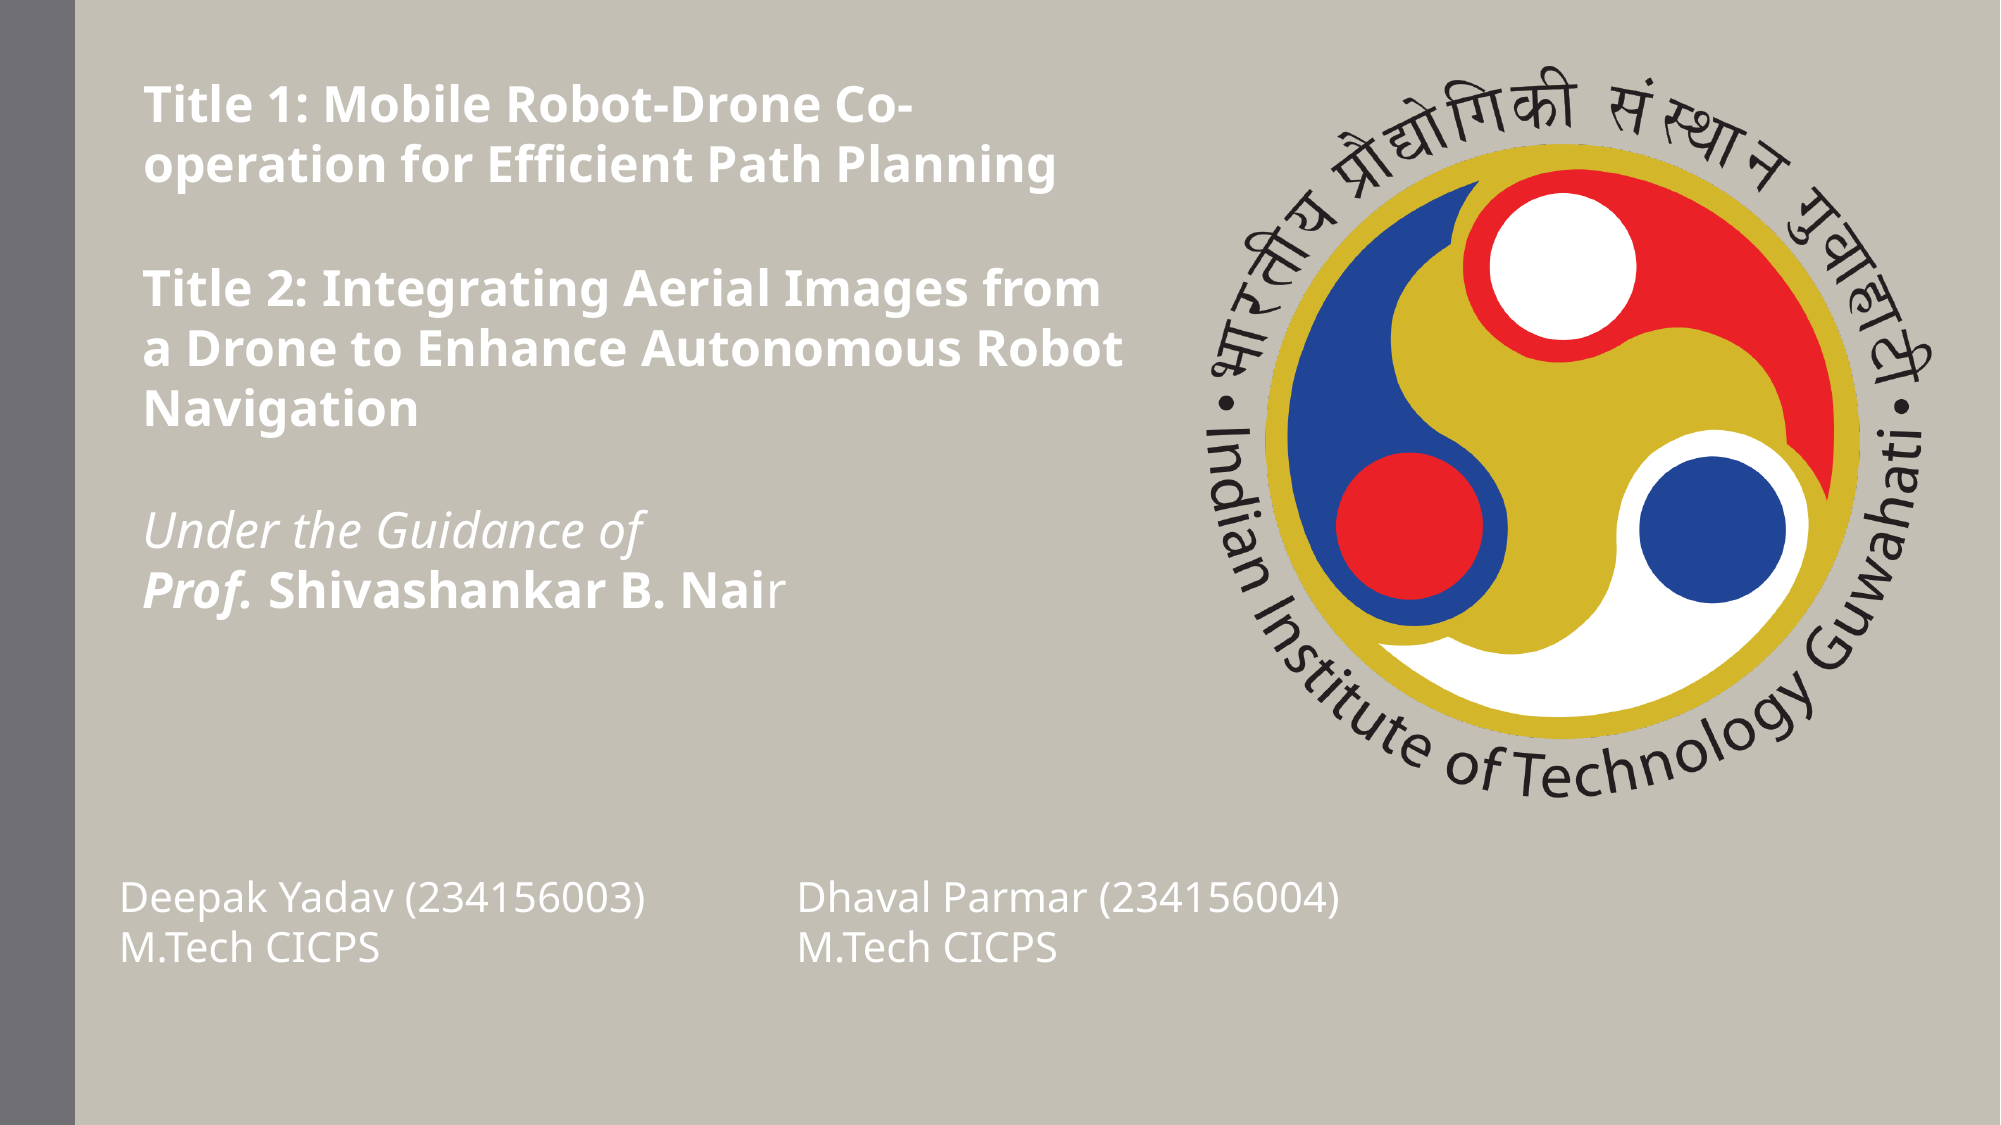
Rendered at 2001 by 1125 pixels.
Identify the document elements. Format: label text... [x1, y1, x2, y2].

text_box Title 1: Mobile Robot-Drone Co-operation for Efficient Path Planning [128, 65, 1155, 201]
text_box Under the Guidance of Prof. Shivashankar B. Nair [127, 491, 872, 627]
text_box Deepak Yadav (234156003) M.Tech CICPS [103, 863, 697, 979]
picture [1205, 65, 1932, 798]
text_box Dhaval Parmar (234156004) M.Tech CICPS [781, 863, 1375, 979]
text_box Title 2: Integrating Aerial Images from a Drone to Enhance Autonomous Robot Navigation [127, 248, 1156, 444]
